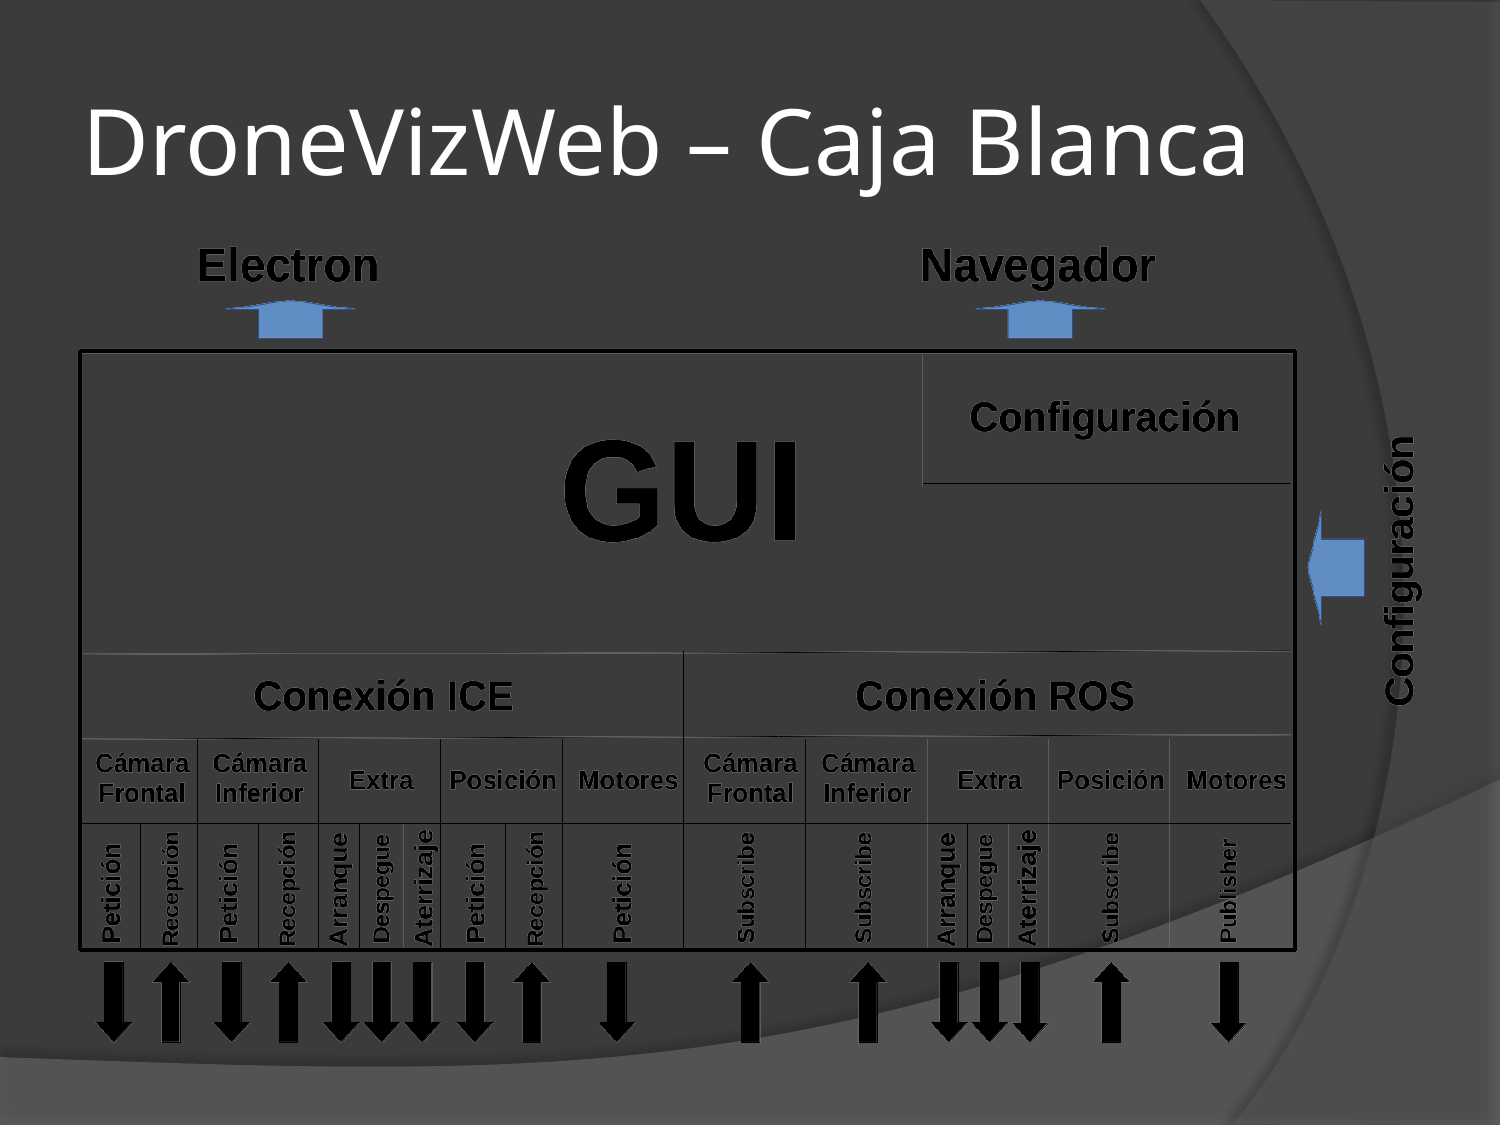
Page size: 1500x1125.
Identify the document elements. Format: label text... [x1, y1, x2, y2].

title DroneVizWeb – Caja Blanca [75, 45, 1300, 224]
picture [74, 232, 1435, 1058]
